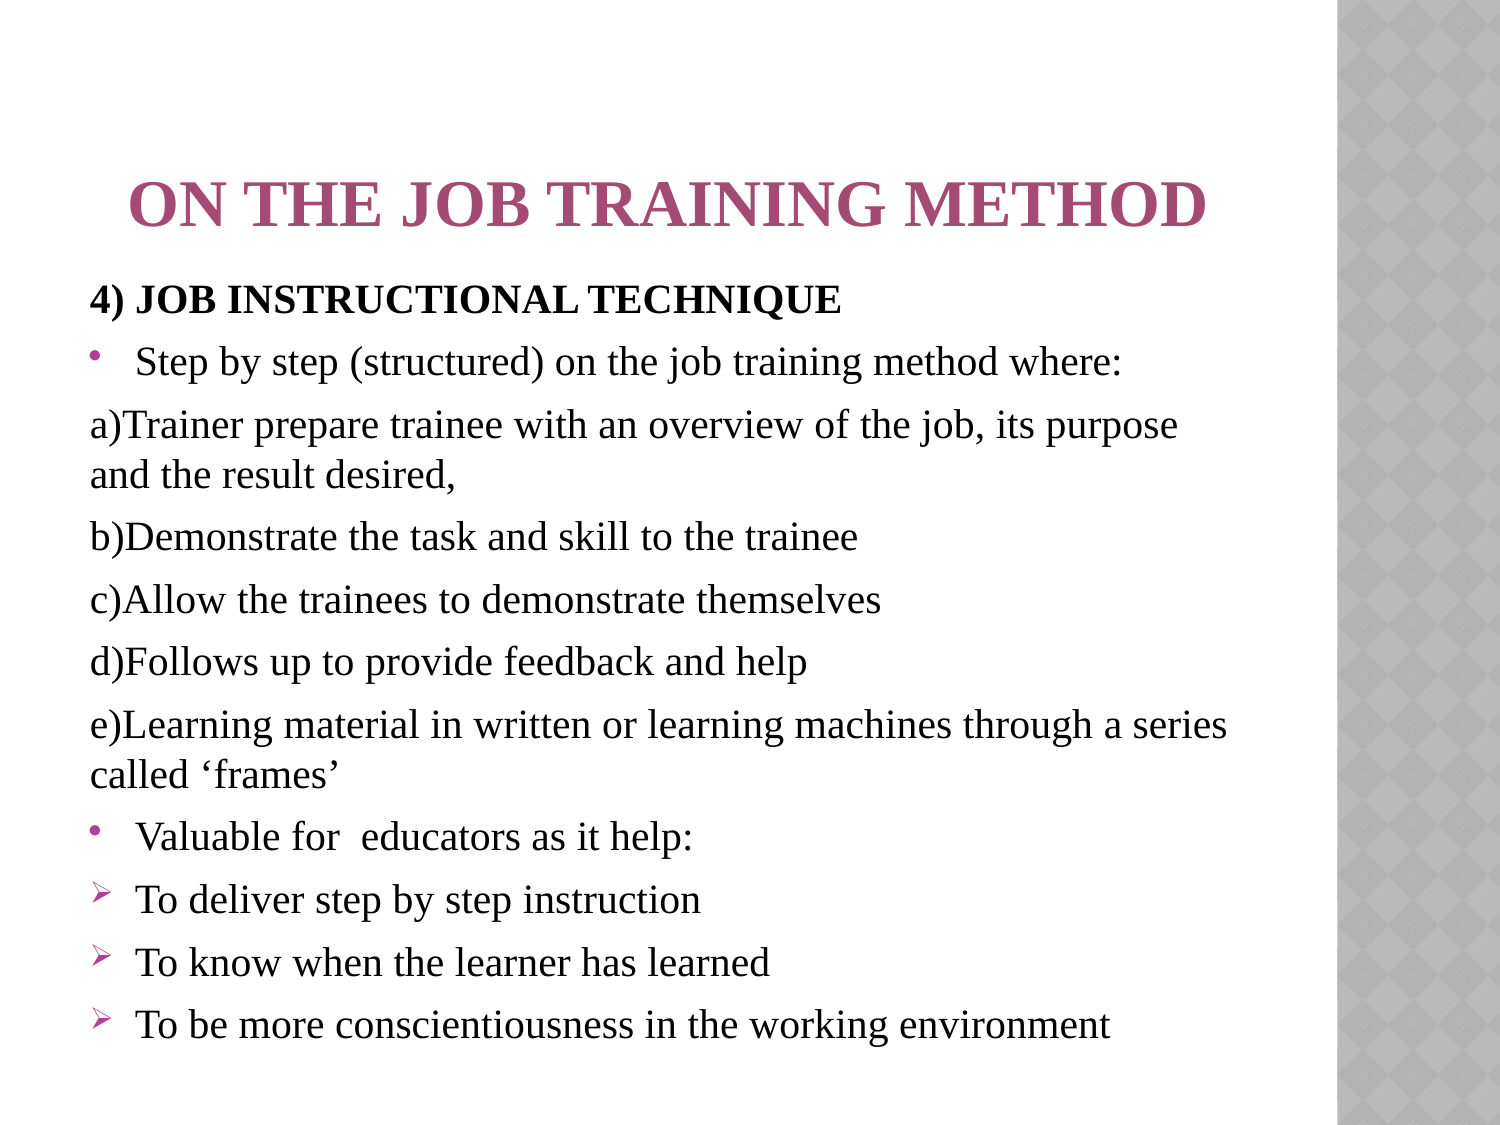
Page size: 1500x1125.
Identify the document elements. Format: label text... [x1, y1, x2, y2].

title ON THE JOB TRAINING METHOD [75, 52, 1263, 240]
list 4) JOB INSTRUCTIONAL TECHNIQUE Step by step (structured) on the job training method where: a)Trainer prepare trainee with an overview of the job, its purpose and the result desired, b)Demonstrate the task and skill to the trainee c)Allow the trainees to demonstrate themselves d)Follows up to provide feedback and help e)Learning material in written or learning machines through a series called ‘frames’ Valuable for educators as it help: To deliver step by step instruction To know when the learner has learned To be more conscientiousness in the working environment [75, 264, 1263, 1059]
